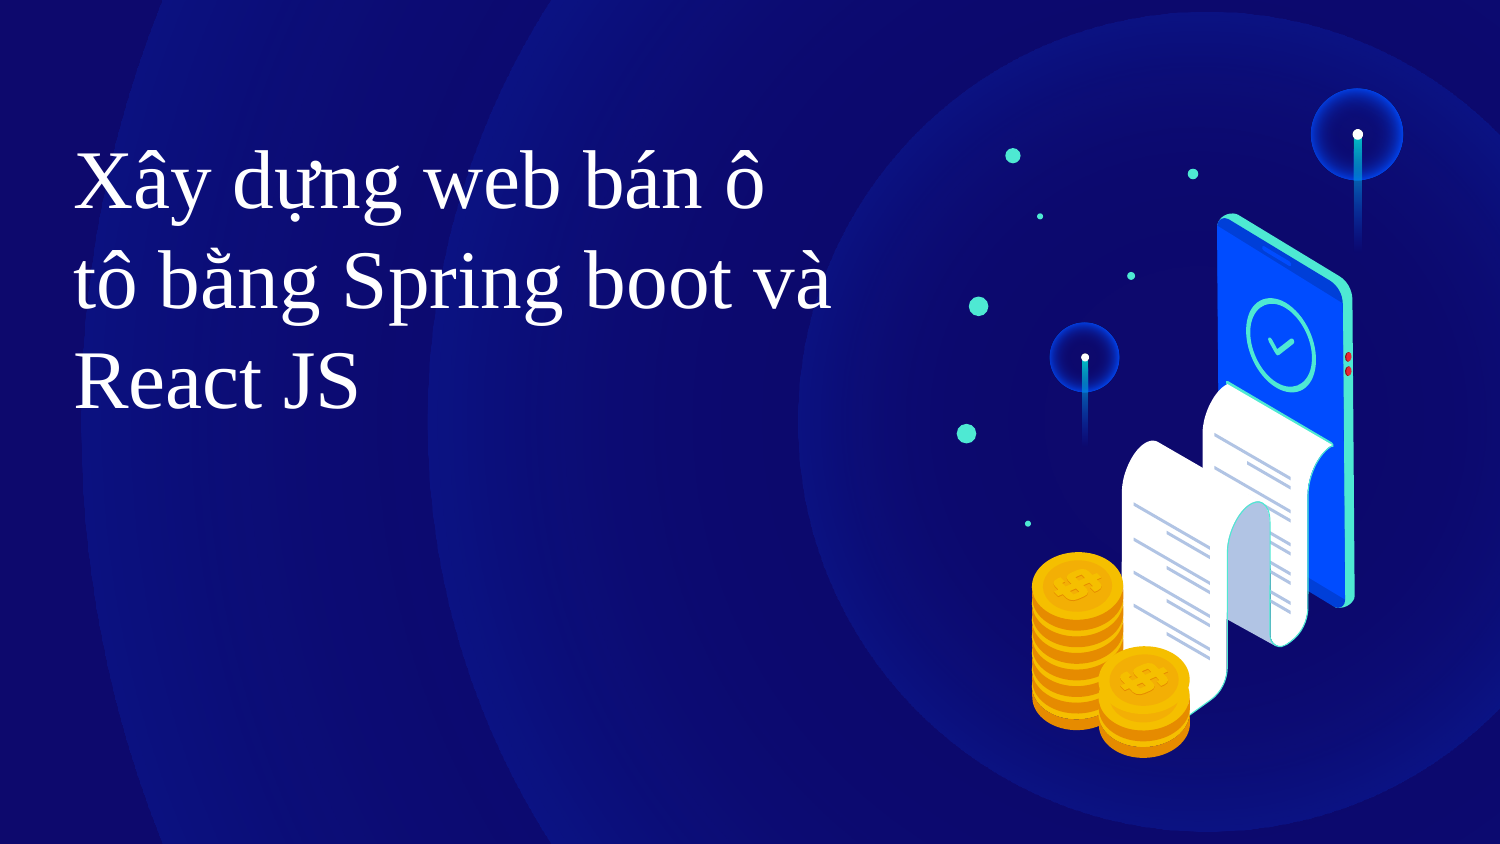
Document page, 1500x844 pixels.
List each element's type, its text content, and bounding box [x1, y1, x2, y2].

title Xây dựng web bán ô tô bằng Spring boot và React JS [58, 68, 858, 441]
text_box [956, 79, 1462, 759]
